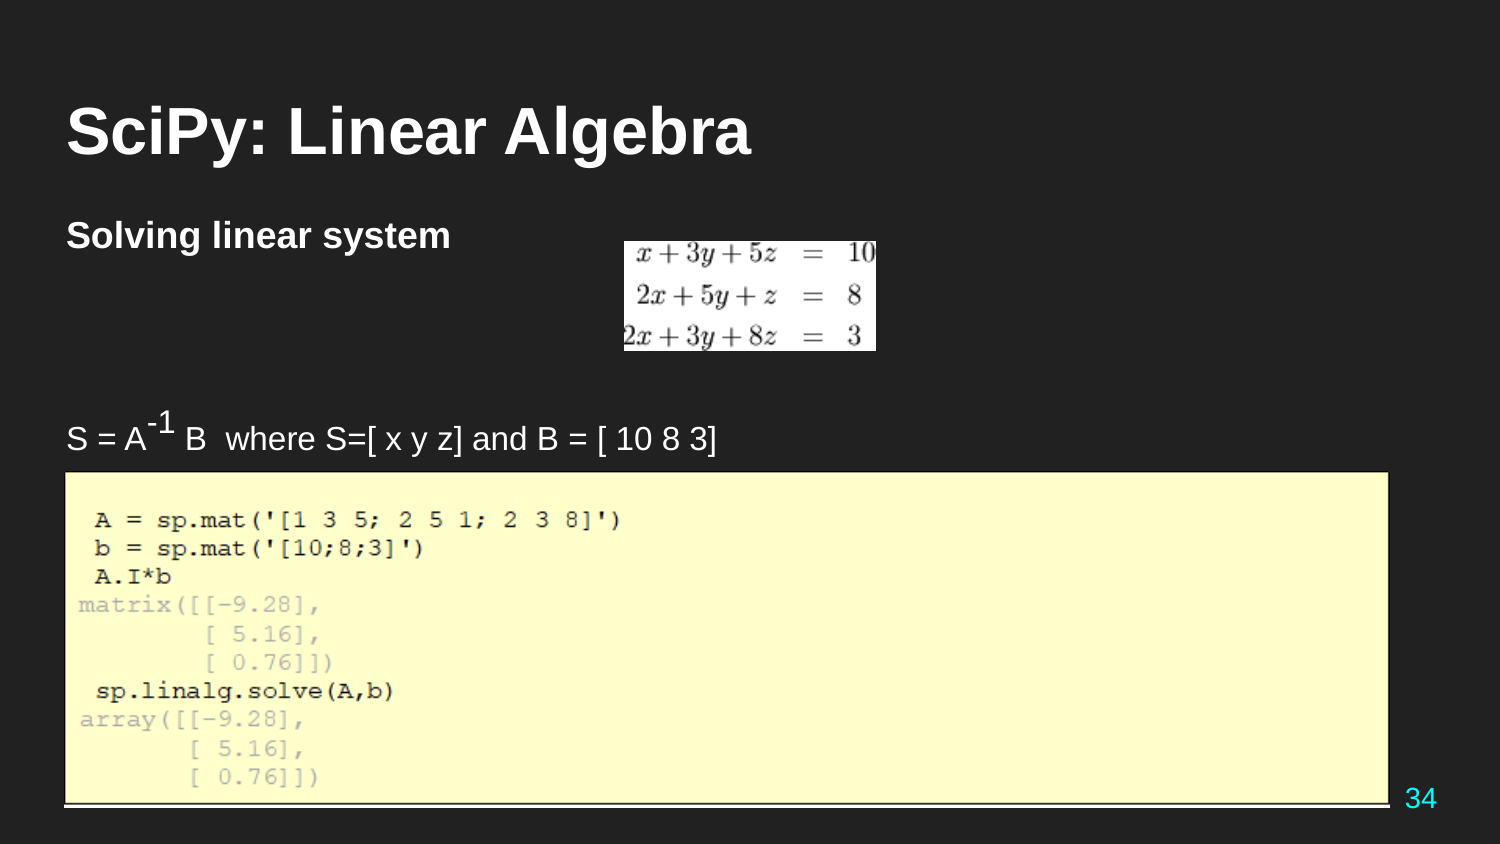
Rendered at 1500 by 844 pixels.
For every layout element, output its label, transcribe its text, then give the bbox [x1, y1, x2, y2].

picture [64, 471, 1391, 808]
list Solving linear system S = A-1 B where S=[ x y z] and B = [ 10 8 3] [51, 189, 1449, 750]
picture [623, 241, 876, 351]
title SciPy: Linear Algebra [51, 72, 1449, 167]
slide_number ‹#› [1389, 764, 1480, 830]
